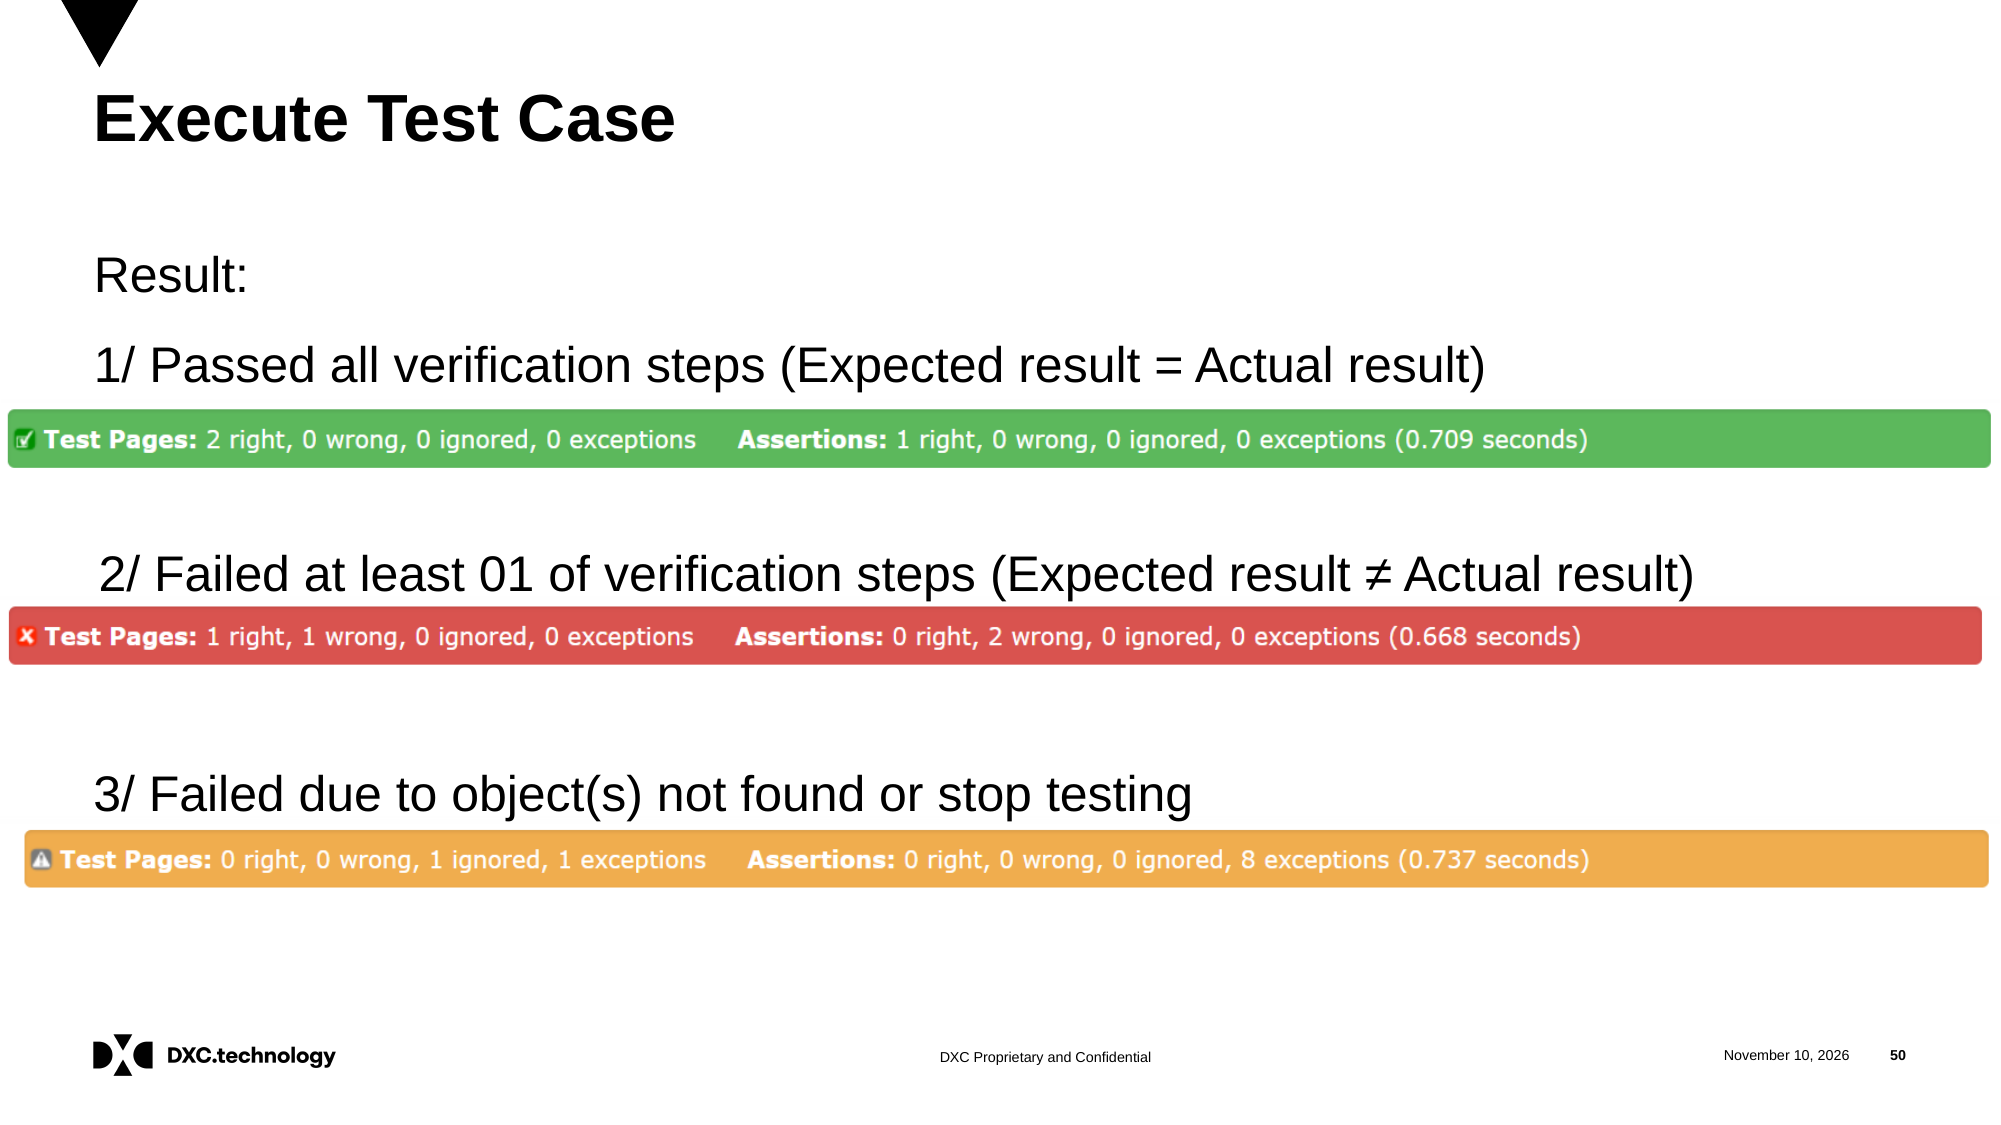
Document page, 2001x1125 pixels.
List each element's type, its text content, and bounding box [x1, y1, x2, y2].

title Execute Test Case [93, 87, 1907, 188]
text_box 3/ Failed due to object(s) not found or stop testing [93, 731, 1825, 812]
picture [0, 812, 2000, 900]
text_box Result: 1/ Passed all verification steps (Expected result = Actual result) [93, 212, 1825, 399]
picture [0, 594, 2000, 675]
text_box 2/ Failed at least 01 of verification steps (Expected result ≠ Actual result) [98, 511, 1830, 594]
picture [0, 399, 2000, 476]
